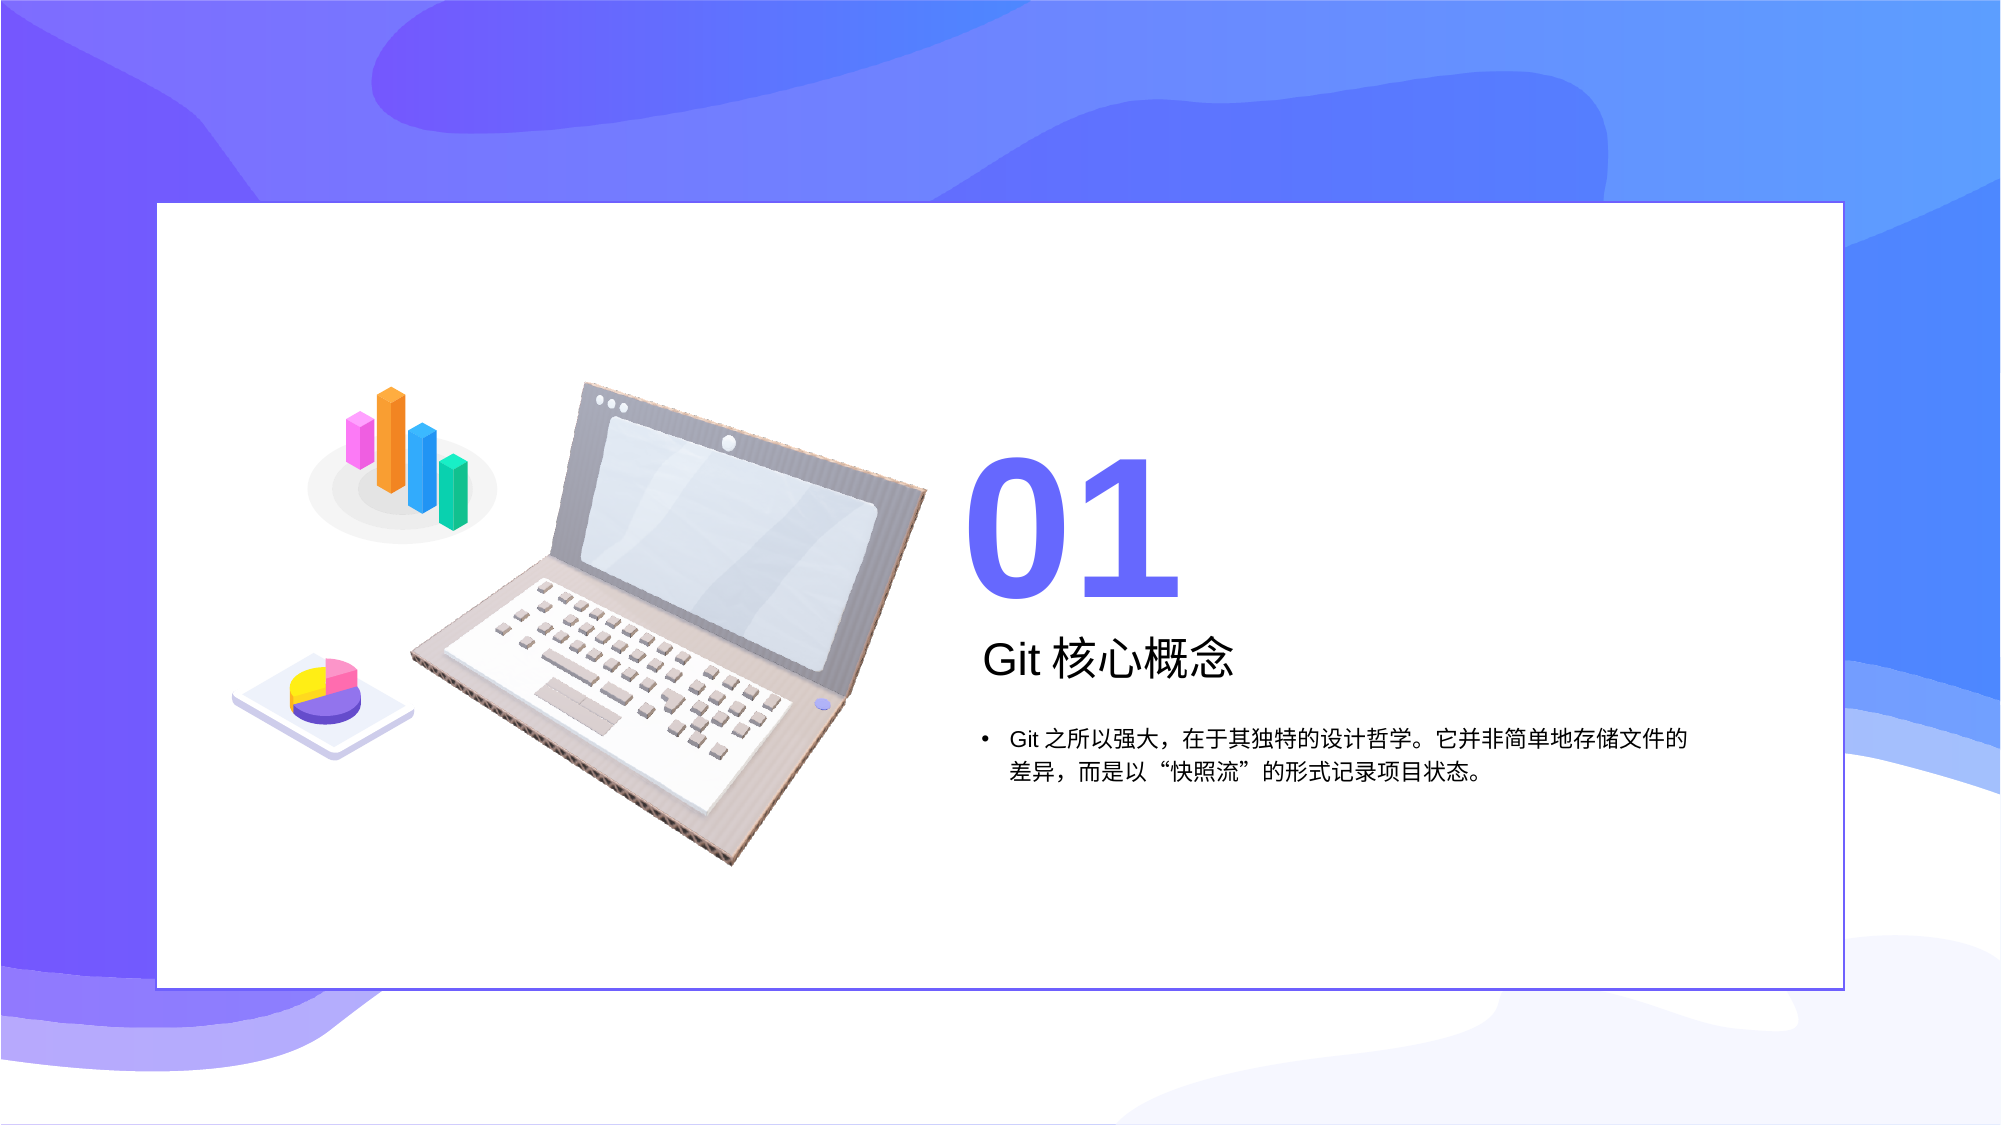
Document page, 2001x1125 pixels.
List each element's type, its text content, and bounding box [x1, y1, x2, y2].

picture [0, 0, 2001, 1071]
picture [369, 293, 928, 868]
text_box 01 [946, 390, 1199, 645]
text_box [230, 647, 416, 762]
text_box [298, 386, 507, 545]
text_box Git之所以强大，在于其独特的设计哲学。它并非简单地存储文件的差异，而是以“快照流”的形式记录项目状态。 [966, 711, 1713, 793]
text_box Git核心概念 [967, 627, 1712, 693]
